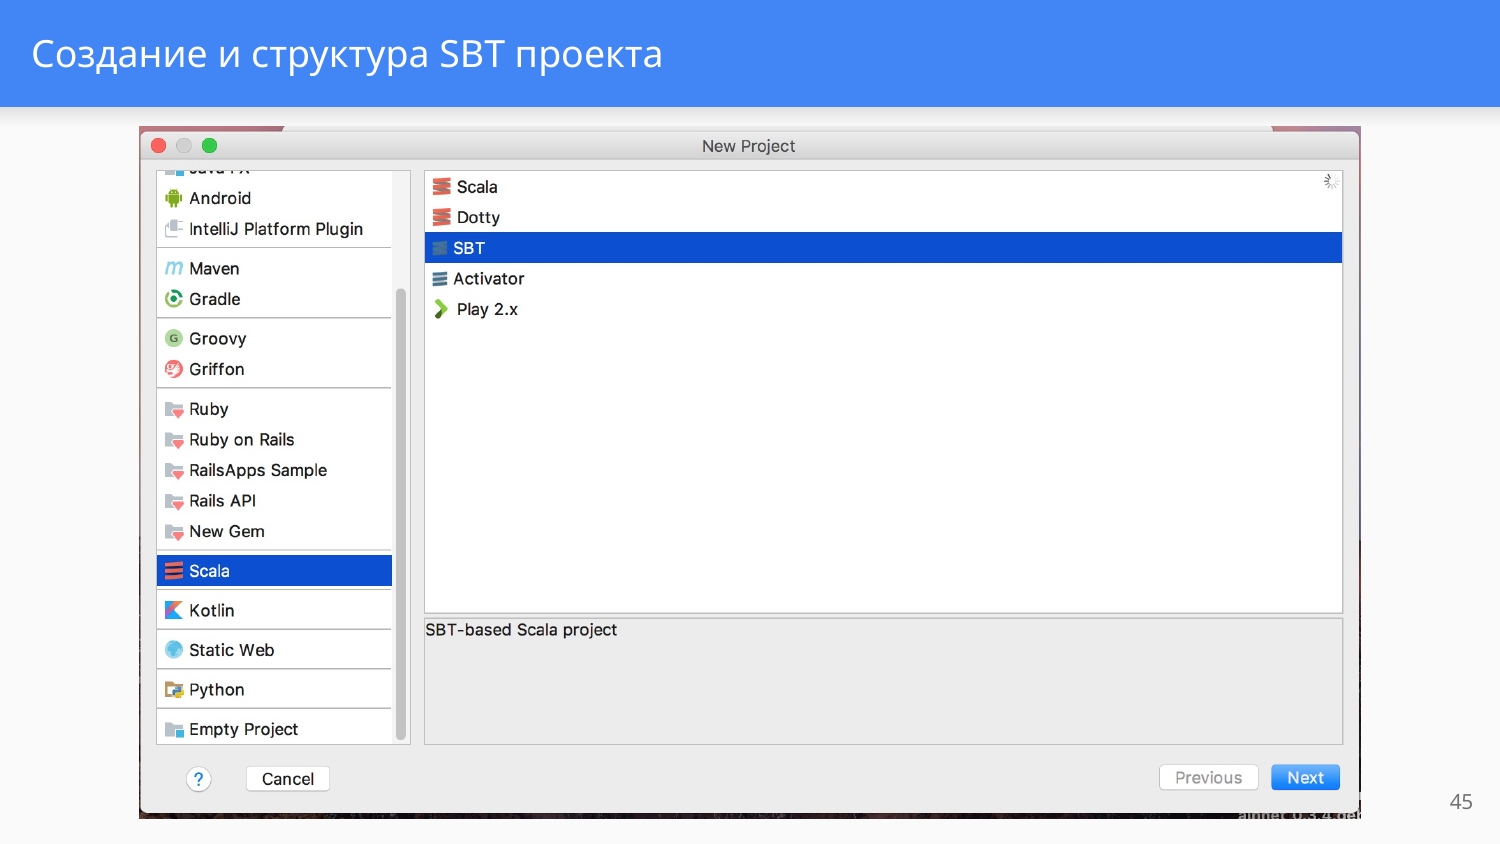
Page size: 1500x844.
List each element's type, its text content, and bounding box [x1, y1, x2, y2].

title Создание и структура SBT проекта [16, 2, 1464, 102]
slide_number ‹#› [1398, 770, 1489, 835]
picture [139, 126, 1361, 819]
